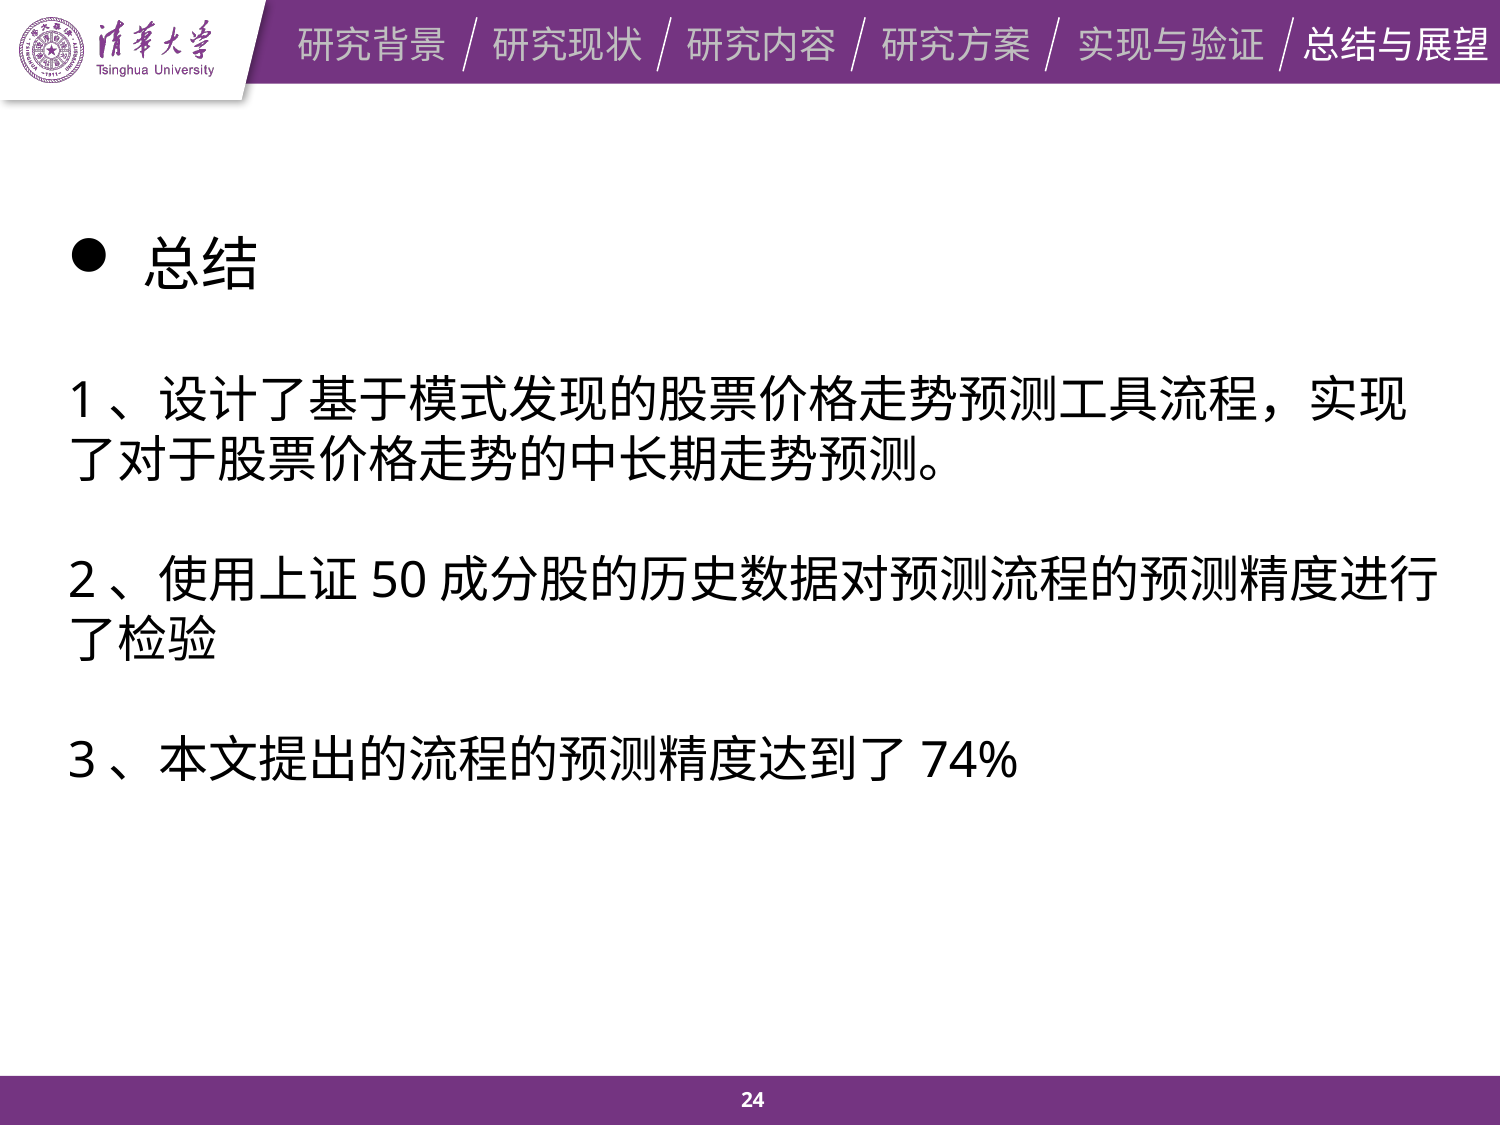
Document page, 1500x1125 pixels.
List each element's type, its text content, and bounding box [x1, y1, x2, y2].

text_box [851, 17, 866, 72]
text_box 研究内容 [671, 13, 852, 74]
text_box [1279, 17, 1294, 72]
text_box 总结 1、设计了基于模式发现的股票价格走势预测工具流程，实现了对于股票价格走势的中长期走势预测。 2、使用上证50成分股的历史数据对预测流程的预测精度进行了检验 3、本文提出的流程的预测精度达到了74% [53, 219, 1471, 795]
text_box 研究方案 [866, 13, 1046, 74]
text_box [1045, 17, 1060, 72]
picture [19, 17, 214, 83]
text_box 总结与展望 [1287, 13, 1500, 74]
text_box 研究背景 [282, 13, 462, 74]
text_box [462, 17, 478, 72]
text_box 研究现状 [477, 13, 658, 74]
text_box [656, 17, 672, 72]
text_box 实现与验证 [1063, 13, 1281, 74]
